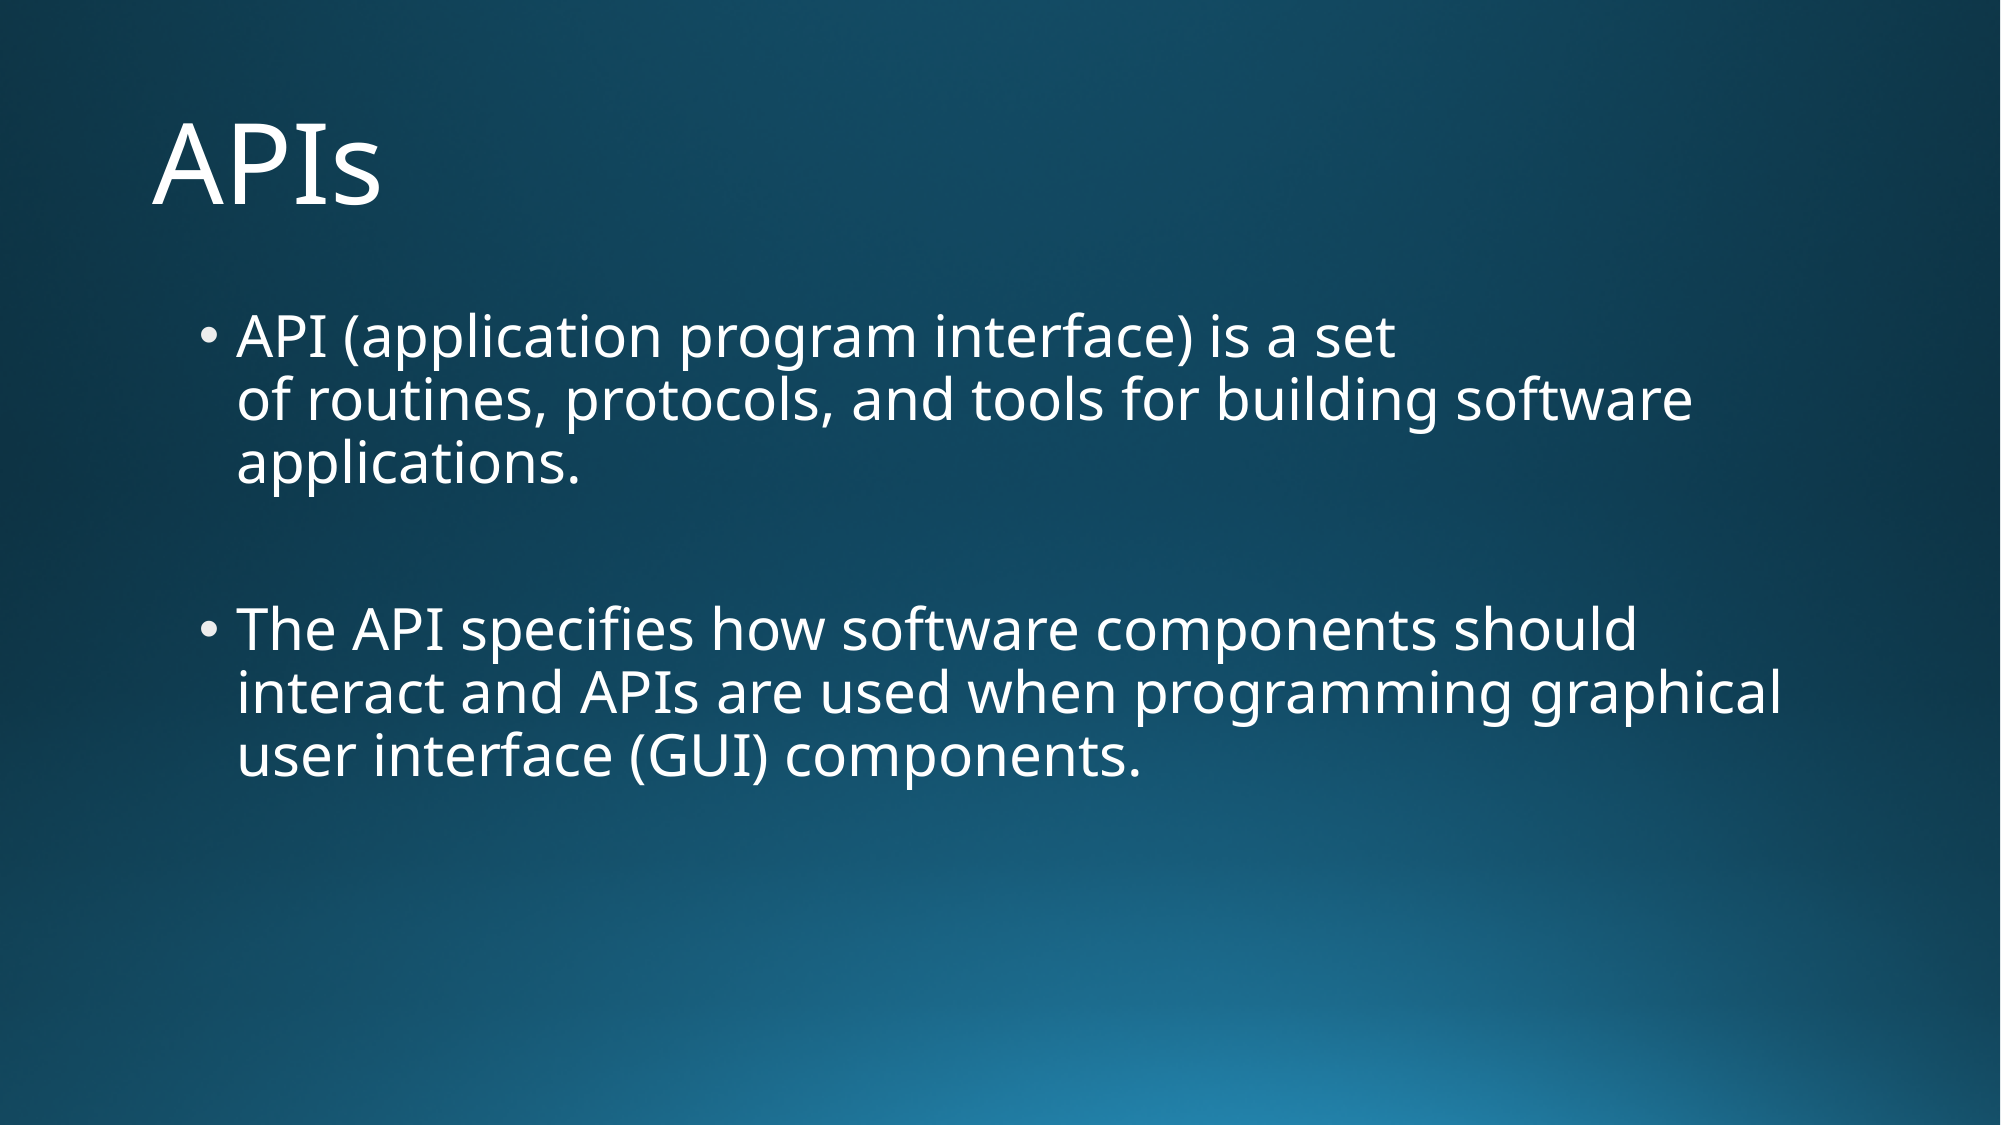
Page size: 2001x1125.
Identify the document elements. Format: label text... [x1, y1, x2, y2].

title APIs [137, 59, 1863, 278]
list API (application program interface) is a set of routines, protocols, and tools for building software applications. The API specifies how software components should interact and APIs are used when programming graphical user interface (GUI) components. [183, 299, 1863, 1014]
picture [0, 0, 2001, 1125]
